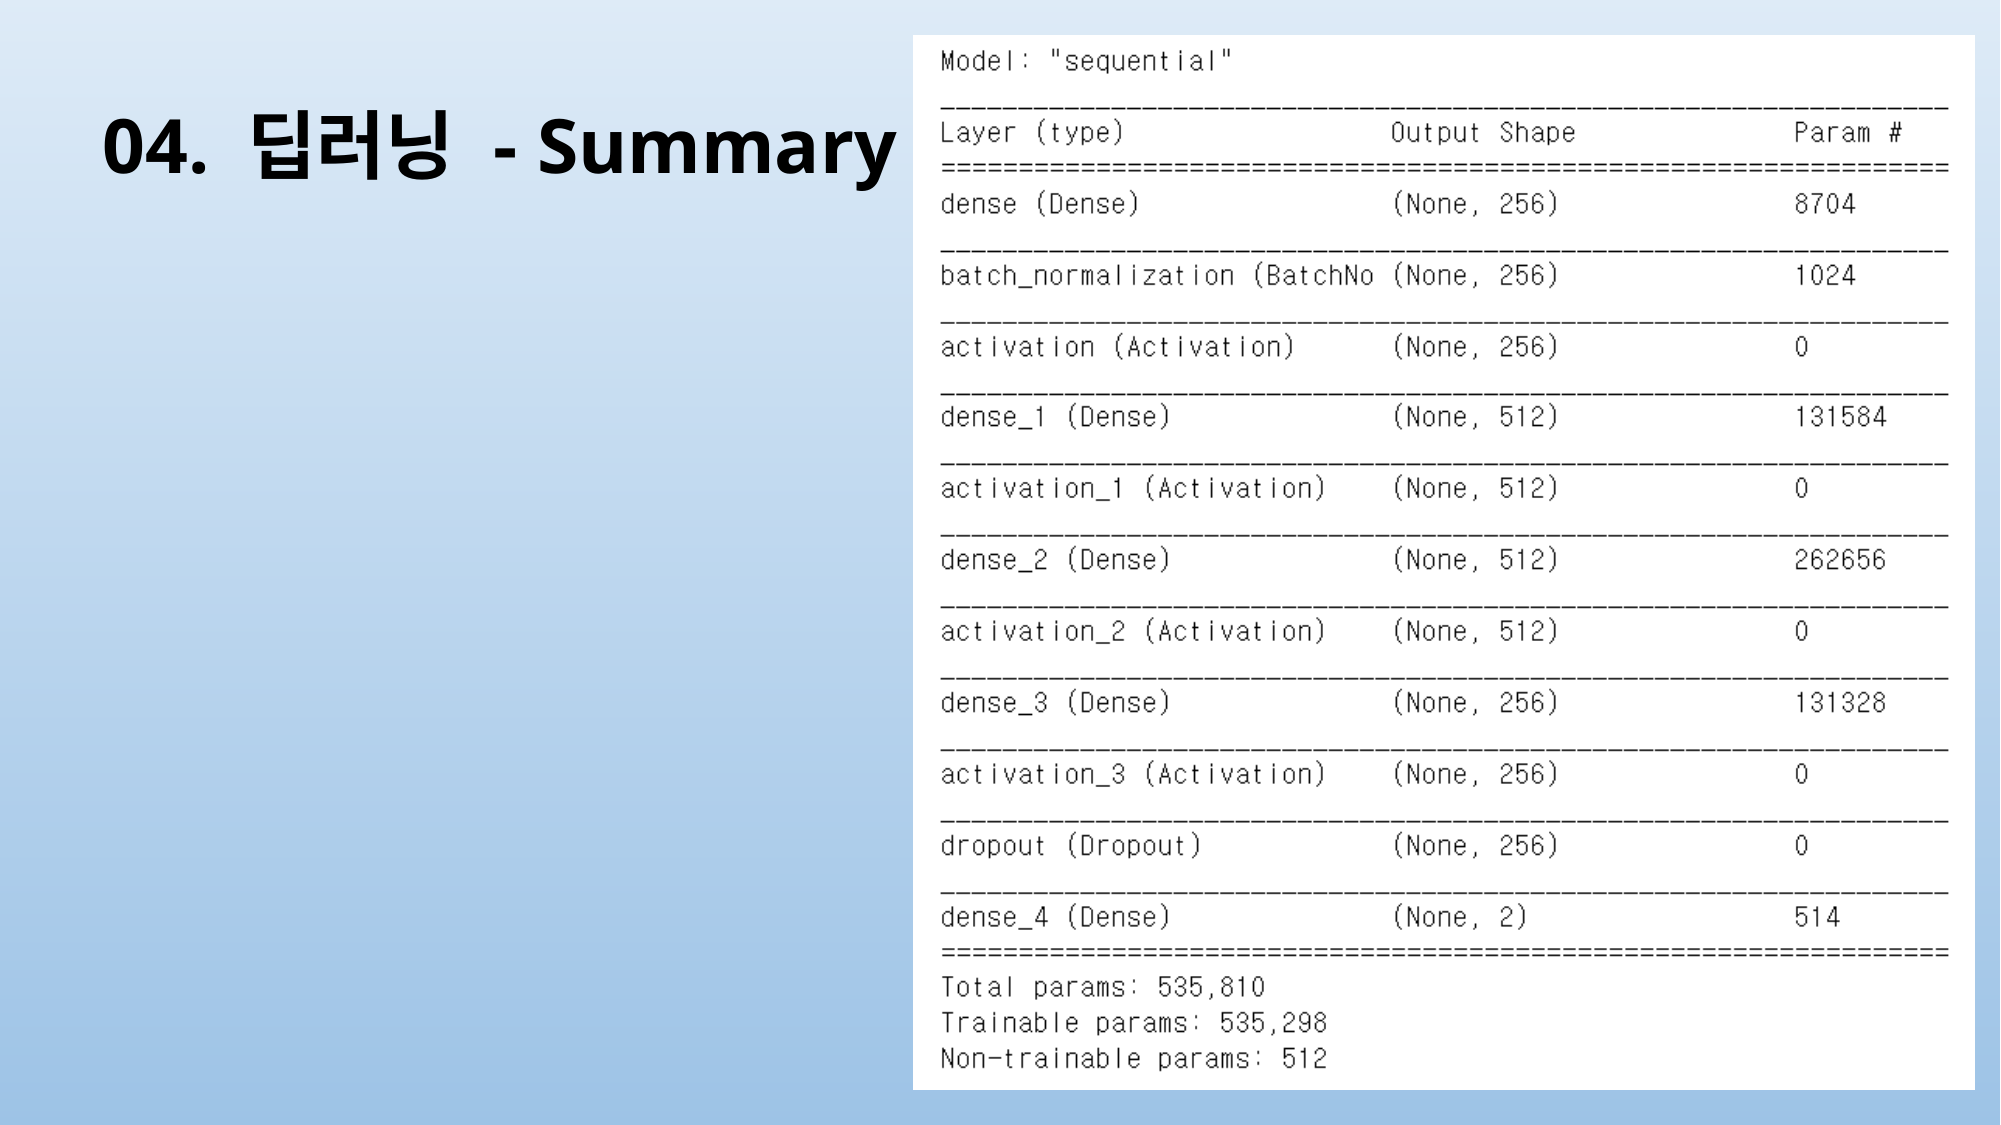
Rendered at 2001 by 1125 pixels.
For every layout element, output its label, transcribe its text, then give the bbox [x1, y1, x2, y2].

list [913, 35, 1975, 1090]
title 04. 딥러닝 - Summary [87, 79, 913, 221]
